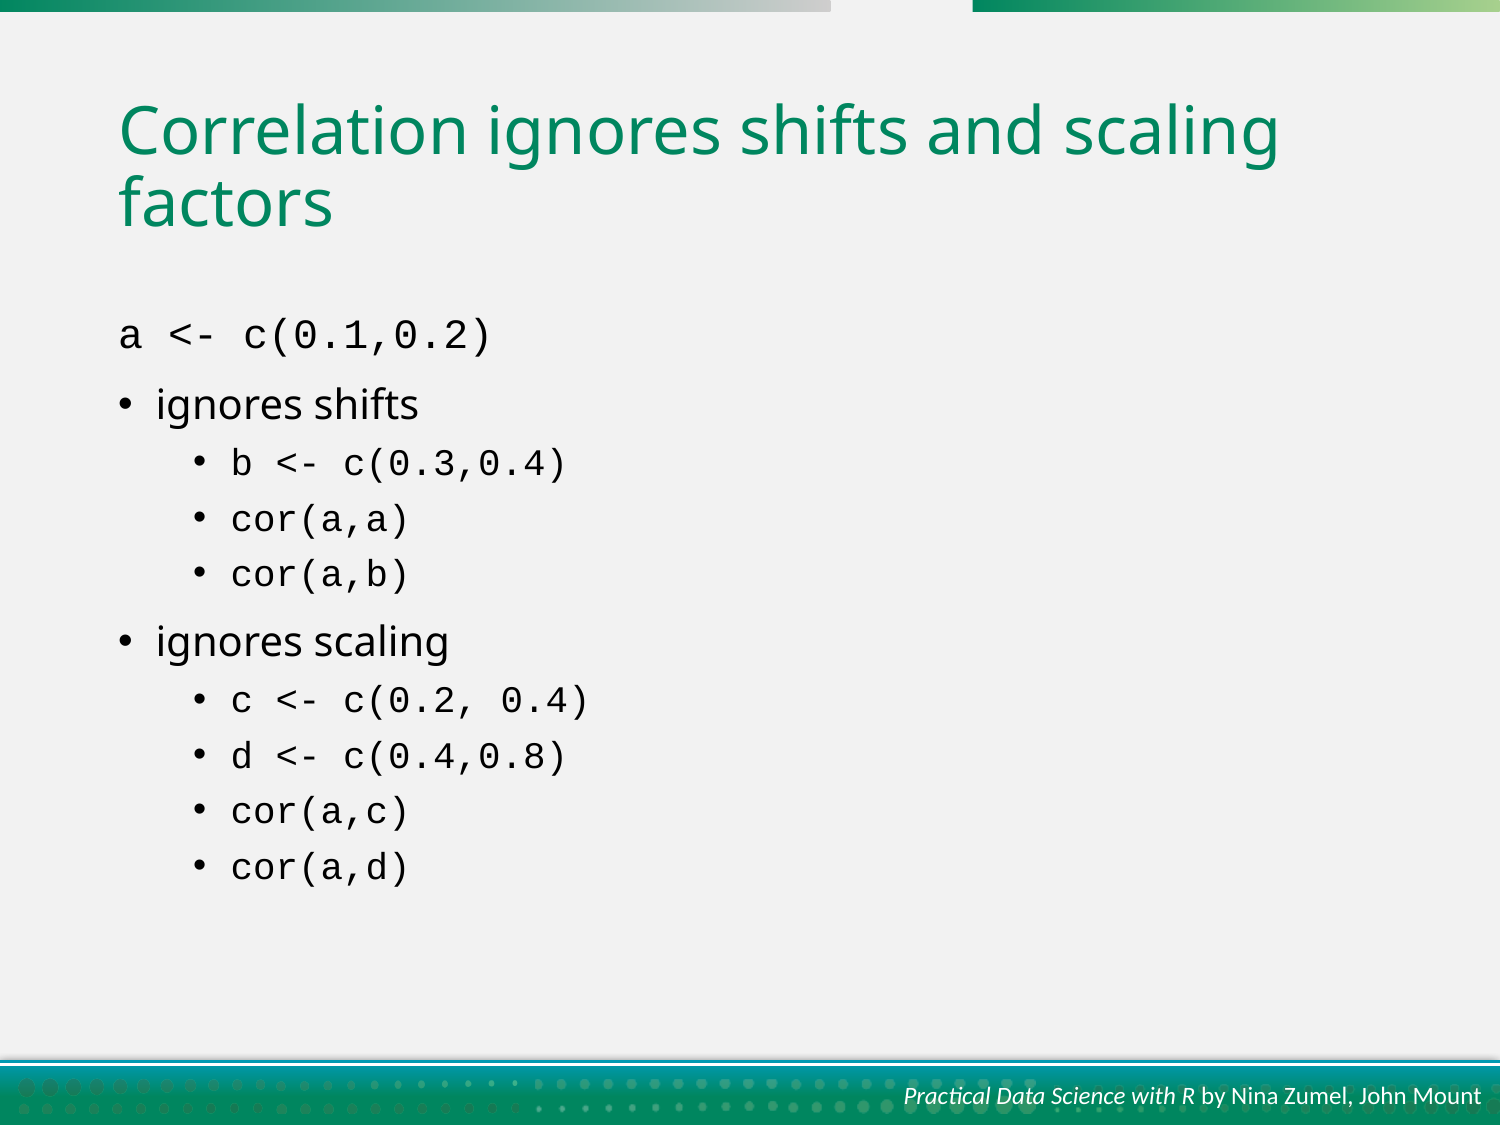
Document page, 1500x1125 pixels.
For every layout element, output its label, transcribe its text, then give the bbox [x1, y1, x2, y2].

title Correlation ignores shifts and scaling factors [103, 59, 1397, 278]
text_box Practical Data Science with R by Nina Zumel, John Mount [888, 1071, 1500, 1125]
list a <- c(0.1,0.2) ignores shifts b <- c(0.3,0.4) cor(a,a) cor(a,b) ignores scaling c <- c(0.2, 0.4) d <- c(0.4,0.8) cor(a,c) cor(a,d) [103, 299, 1397, 1014]
